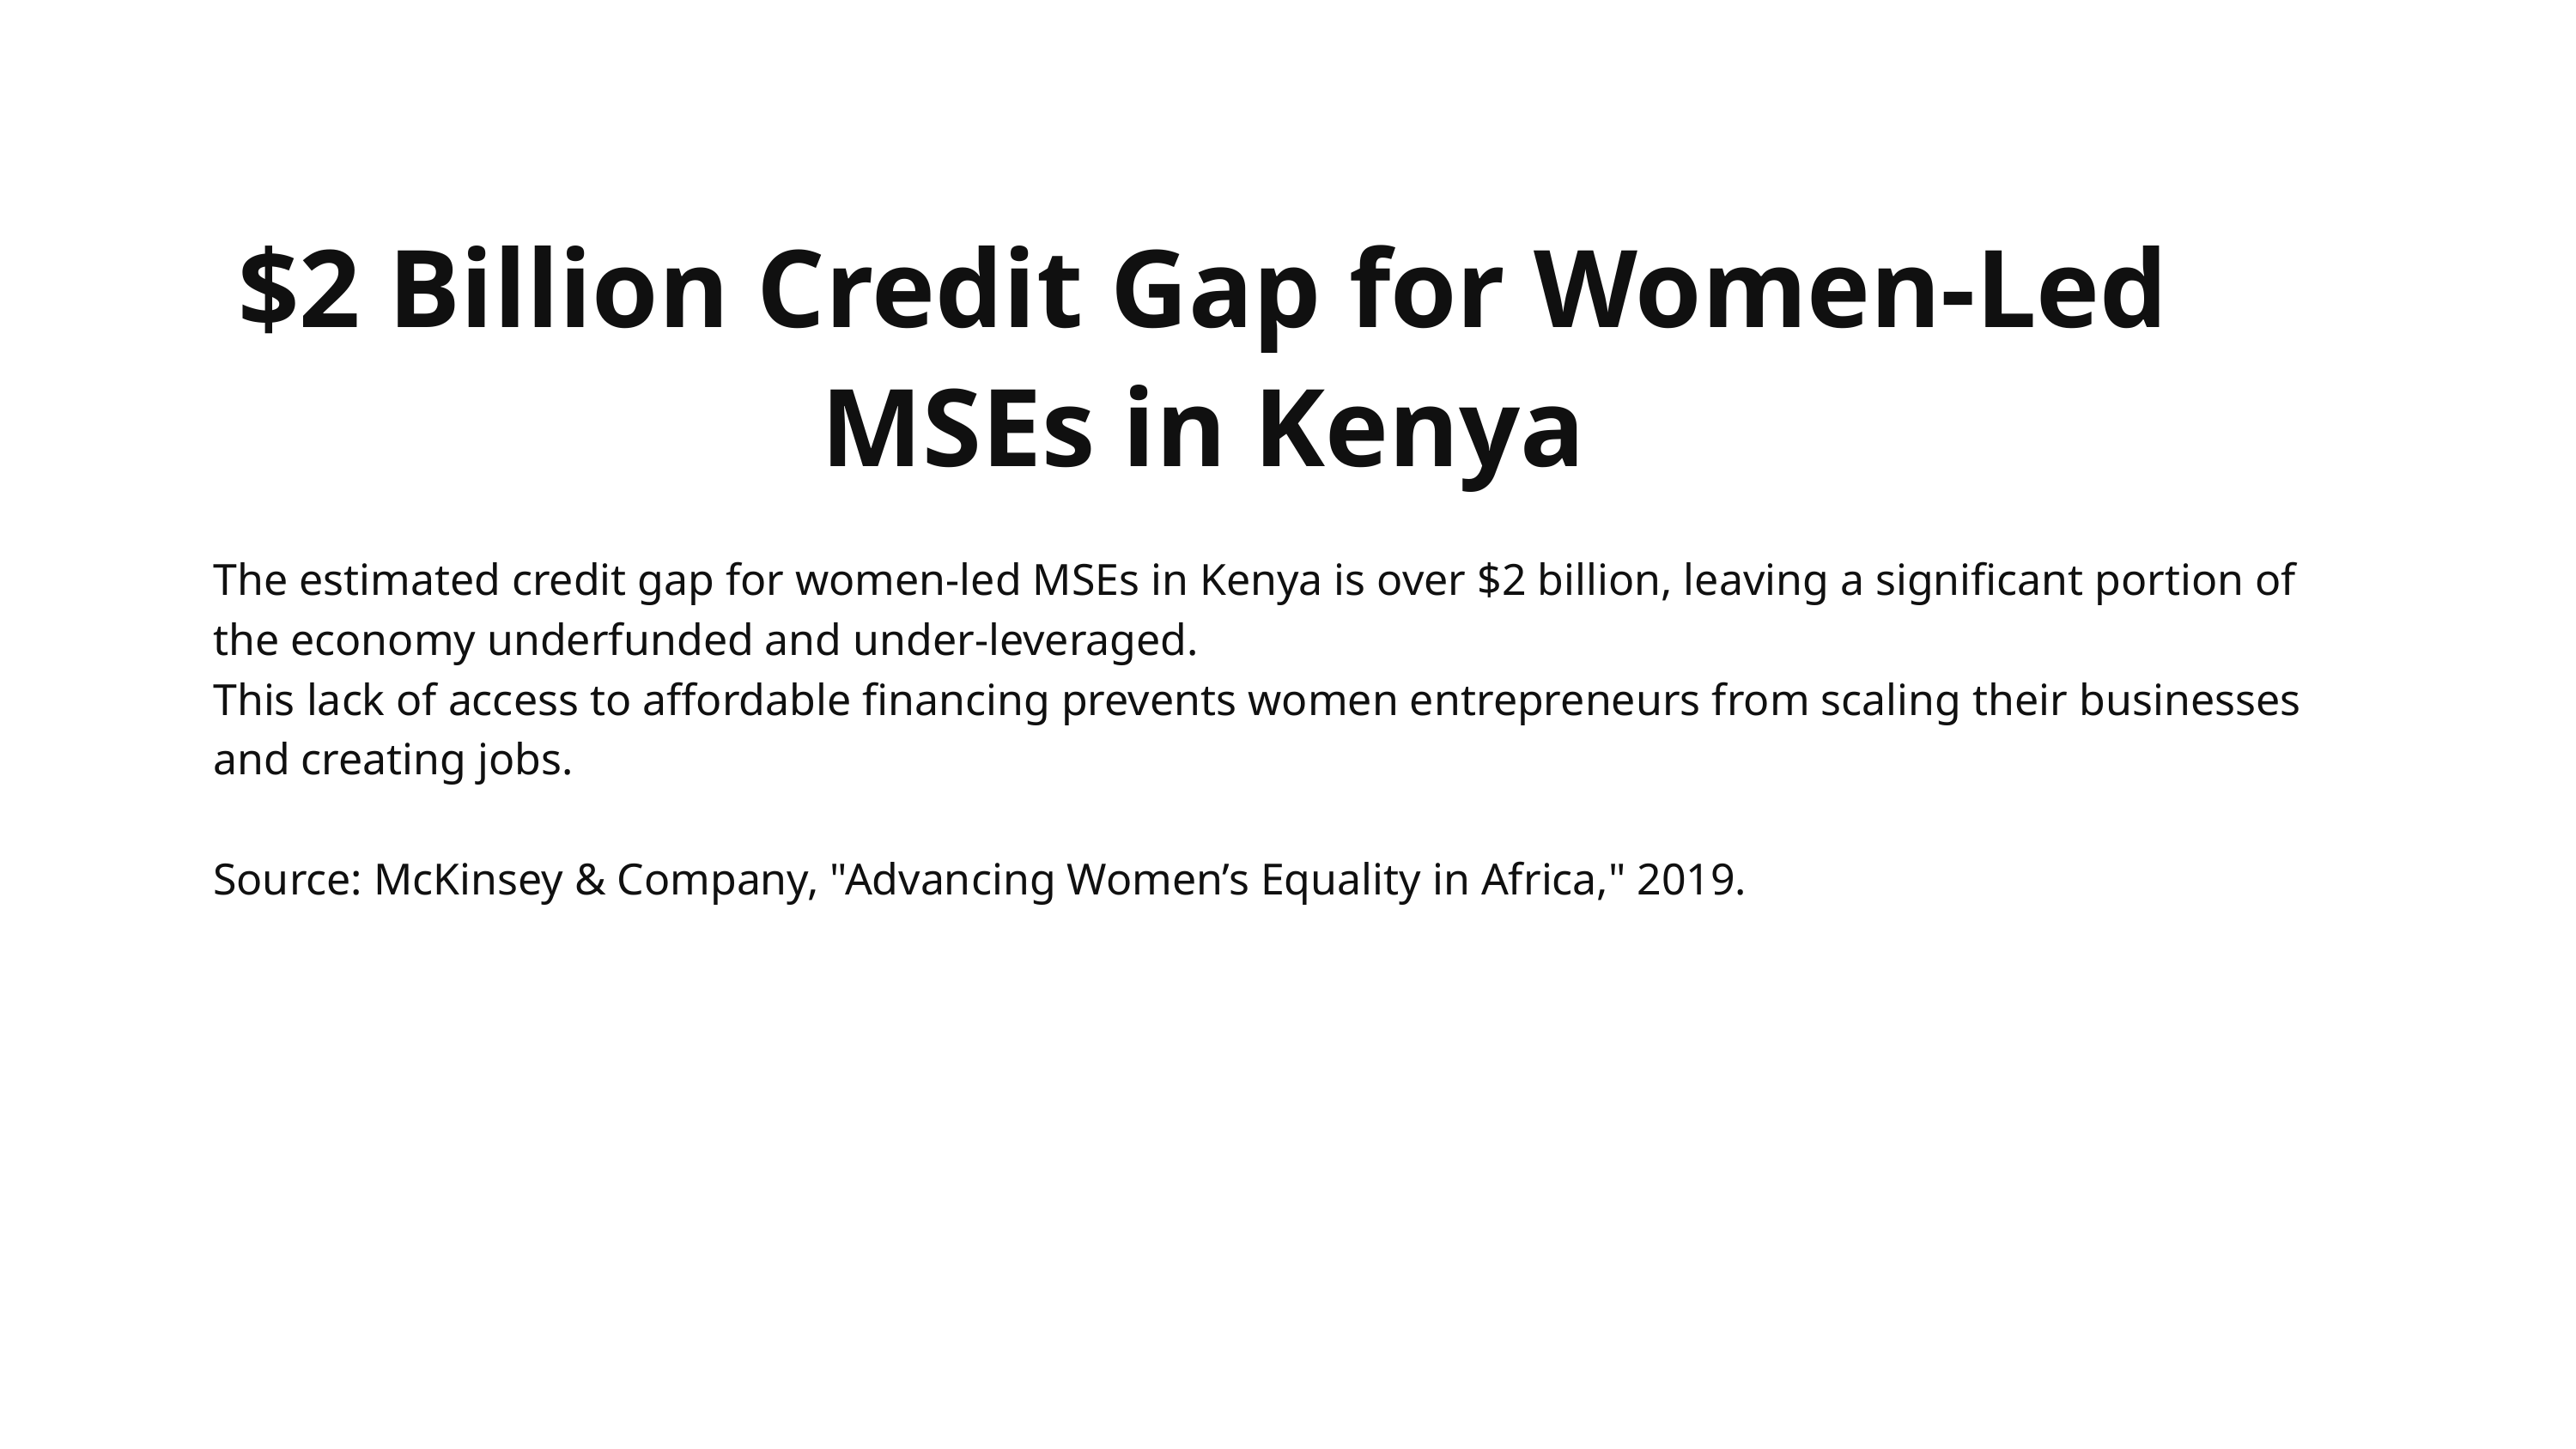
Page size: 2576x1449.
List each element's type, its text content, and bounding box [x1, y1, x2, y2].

text_box The estimated credit gap for women-led MSEs in Kenya is over $2 billion, leaving a significant portion of the economy underfunded and under-leveraged. This lack of access to affordable financing prevents women entrepreneurs from scaling their businesses and creating jobs. Source: McKinsey & Company, "Advancing Women’s Equality in Africa," 2019. [213, 543, 2363, 904]
text_box $2 Billion Credit Gap for Women-Led MSEs in Kenya [144, 209, 2263, 488]
